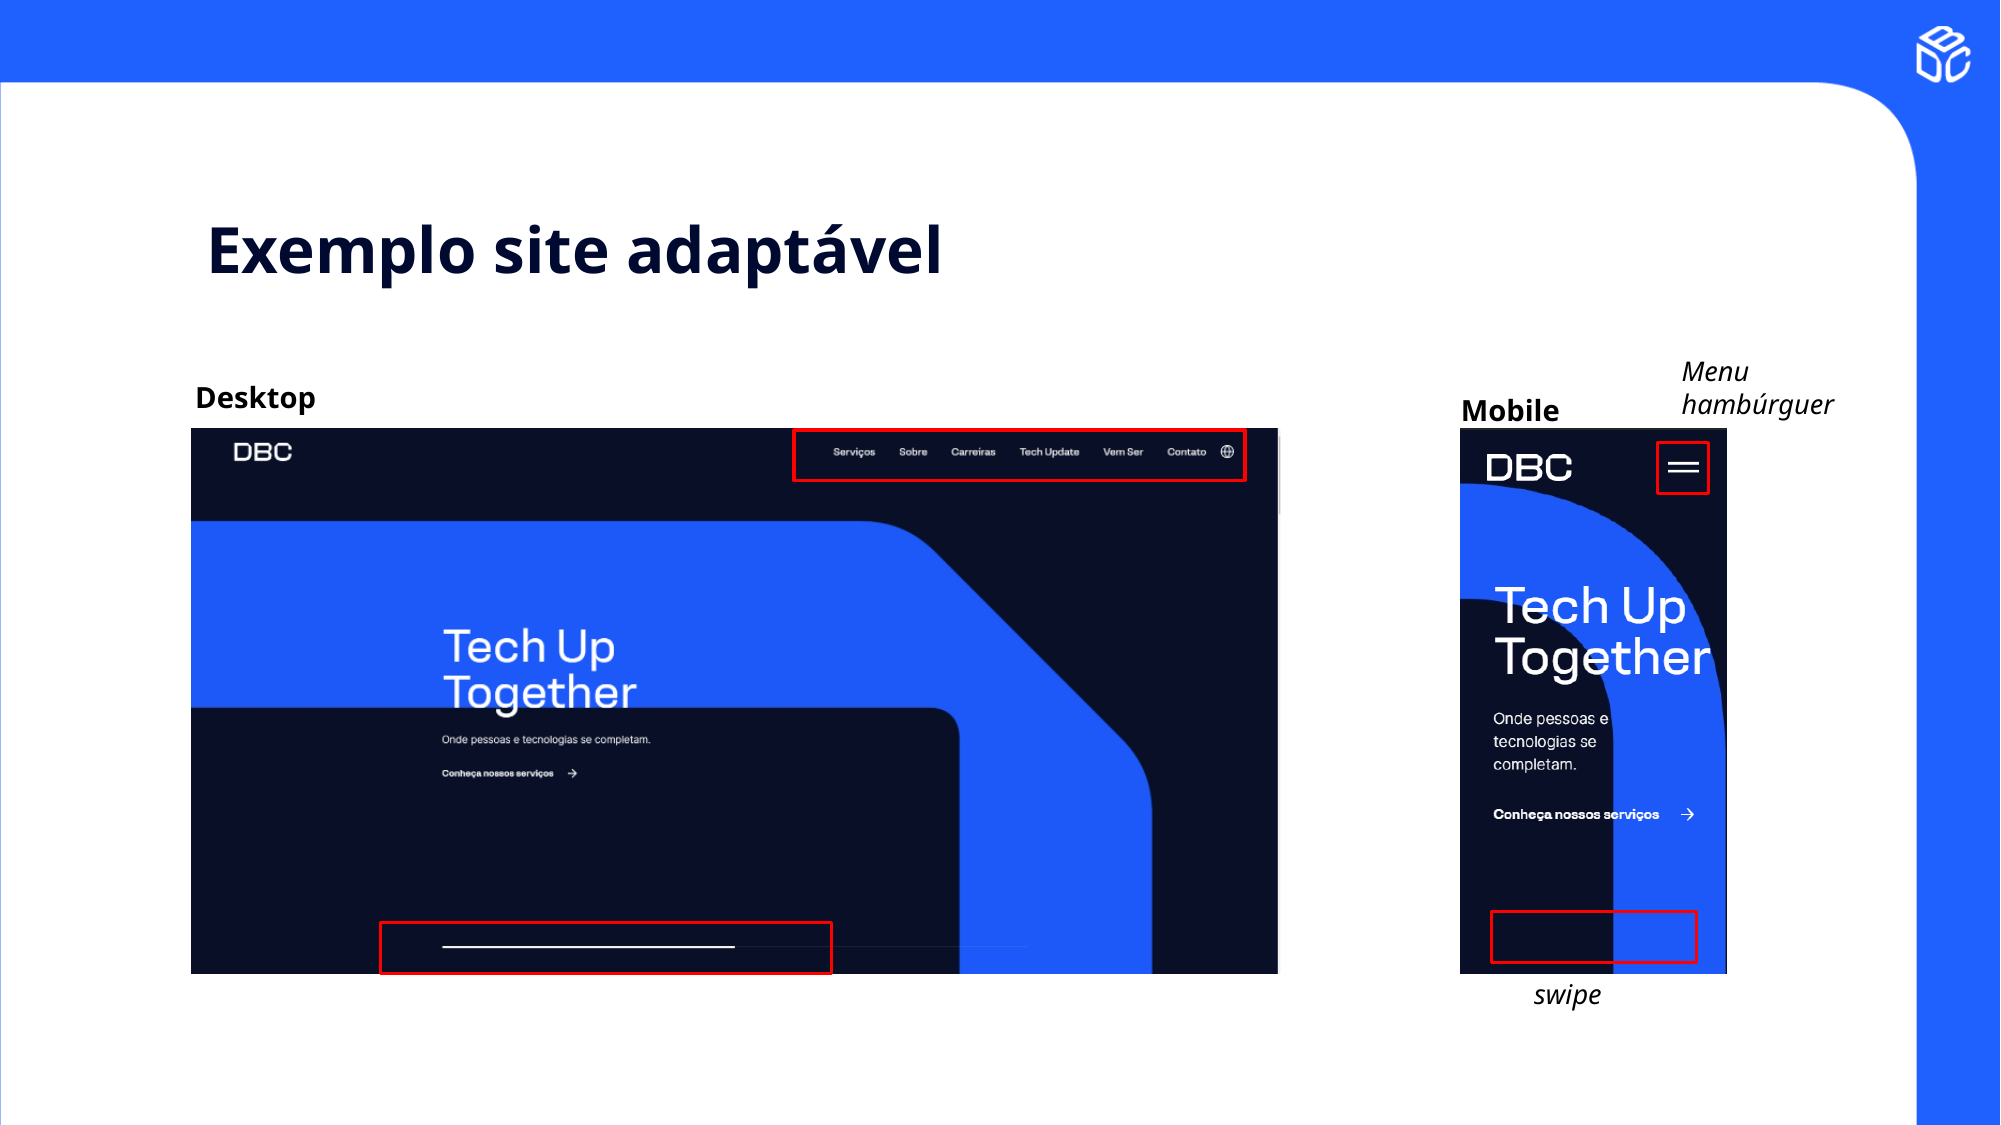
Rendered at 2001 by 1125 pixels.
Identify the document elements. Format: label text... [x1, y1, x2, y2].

text_box swipe [1519, 962, 1912, 1025]
text_box Desktop [180, 364, 658, 430]
text_box Menu hambúrguer [1666, 339, 1888, 435]
picture [0, 0, 2000, 1125]
text_box Mobile [1445, 377, 1666, 442]
title Exemplo site adaptável [191, 194, 1472, 320]
